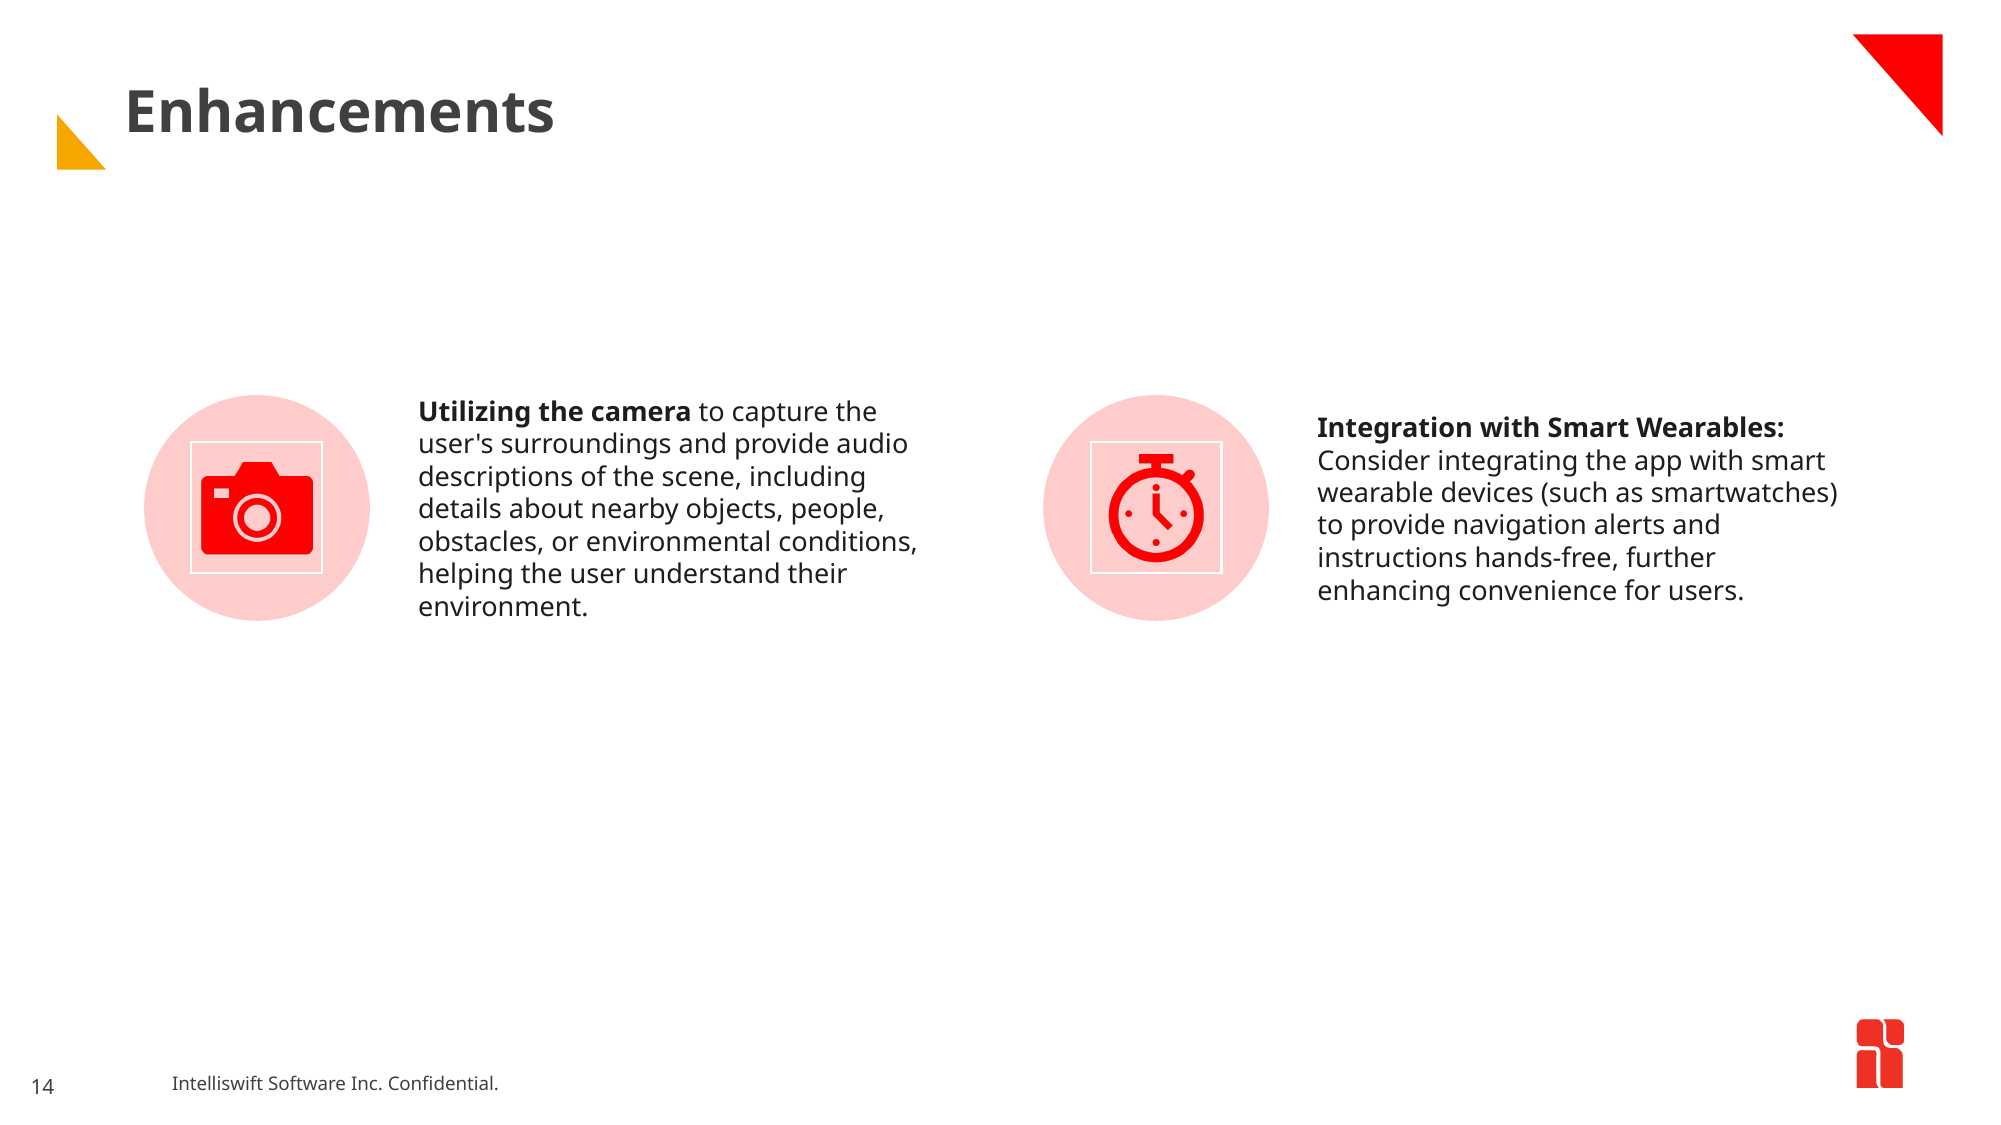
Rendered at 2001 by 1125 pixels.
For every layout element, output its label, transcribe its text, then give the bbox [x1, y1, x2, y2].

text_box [96, 195, 1898, 821]
title Enhancements [124, 81, 1927, 146]
picture [1845, 1007, 1915, 1096]
